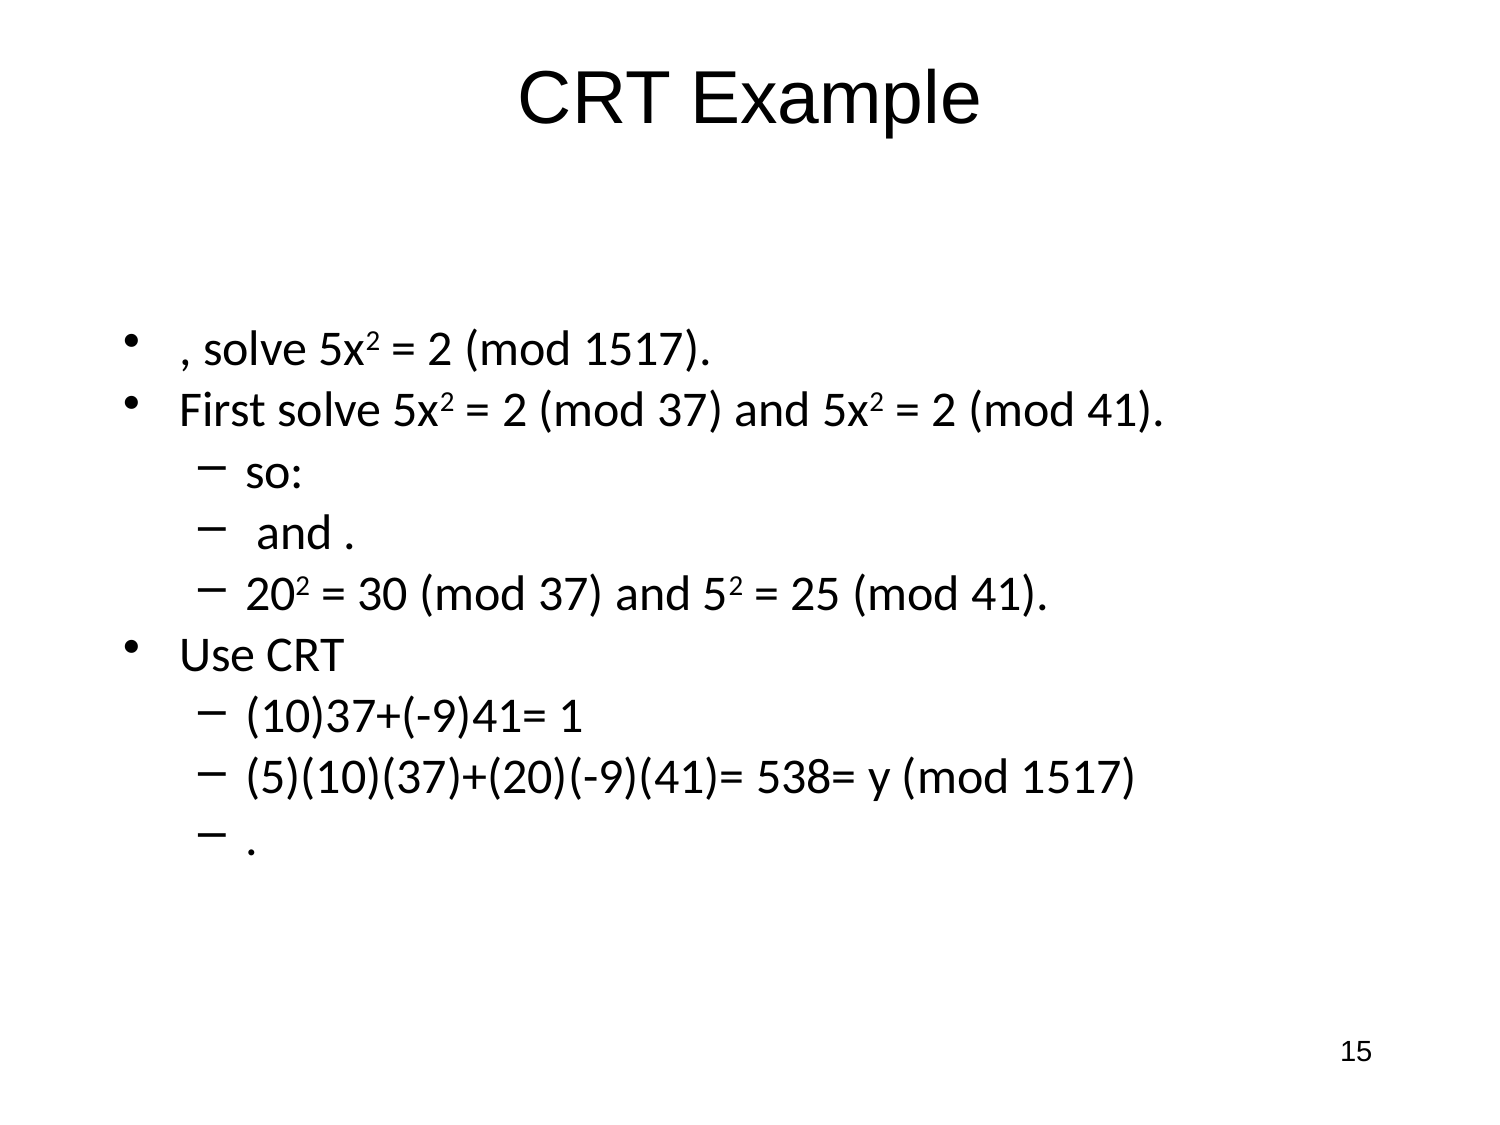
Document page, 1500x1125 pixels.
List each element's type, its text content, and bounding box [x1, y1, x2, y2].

slide_number 15 [1074, 1024, 1388, 1101]
title CRT Example [112, 37, 1388, 151]
